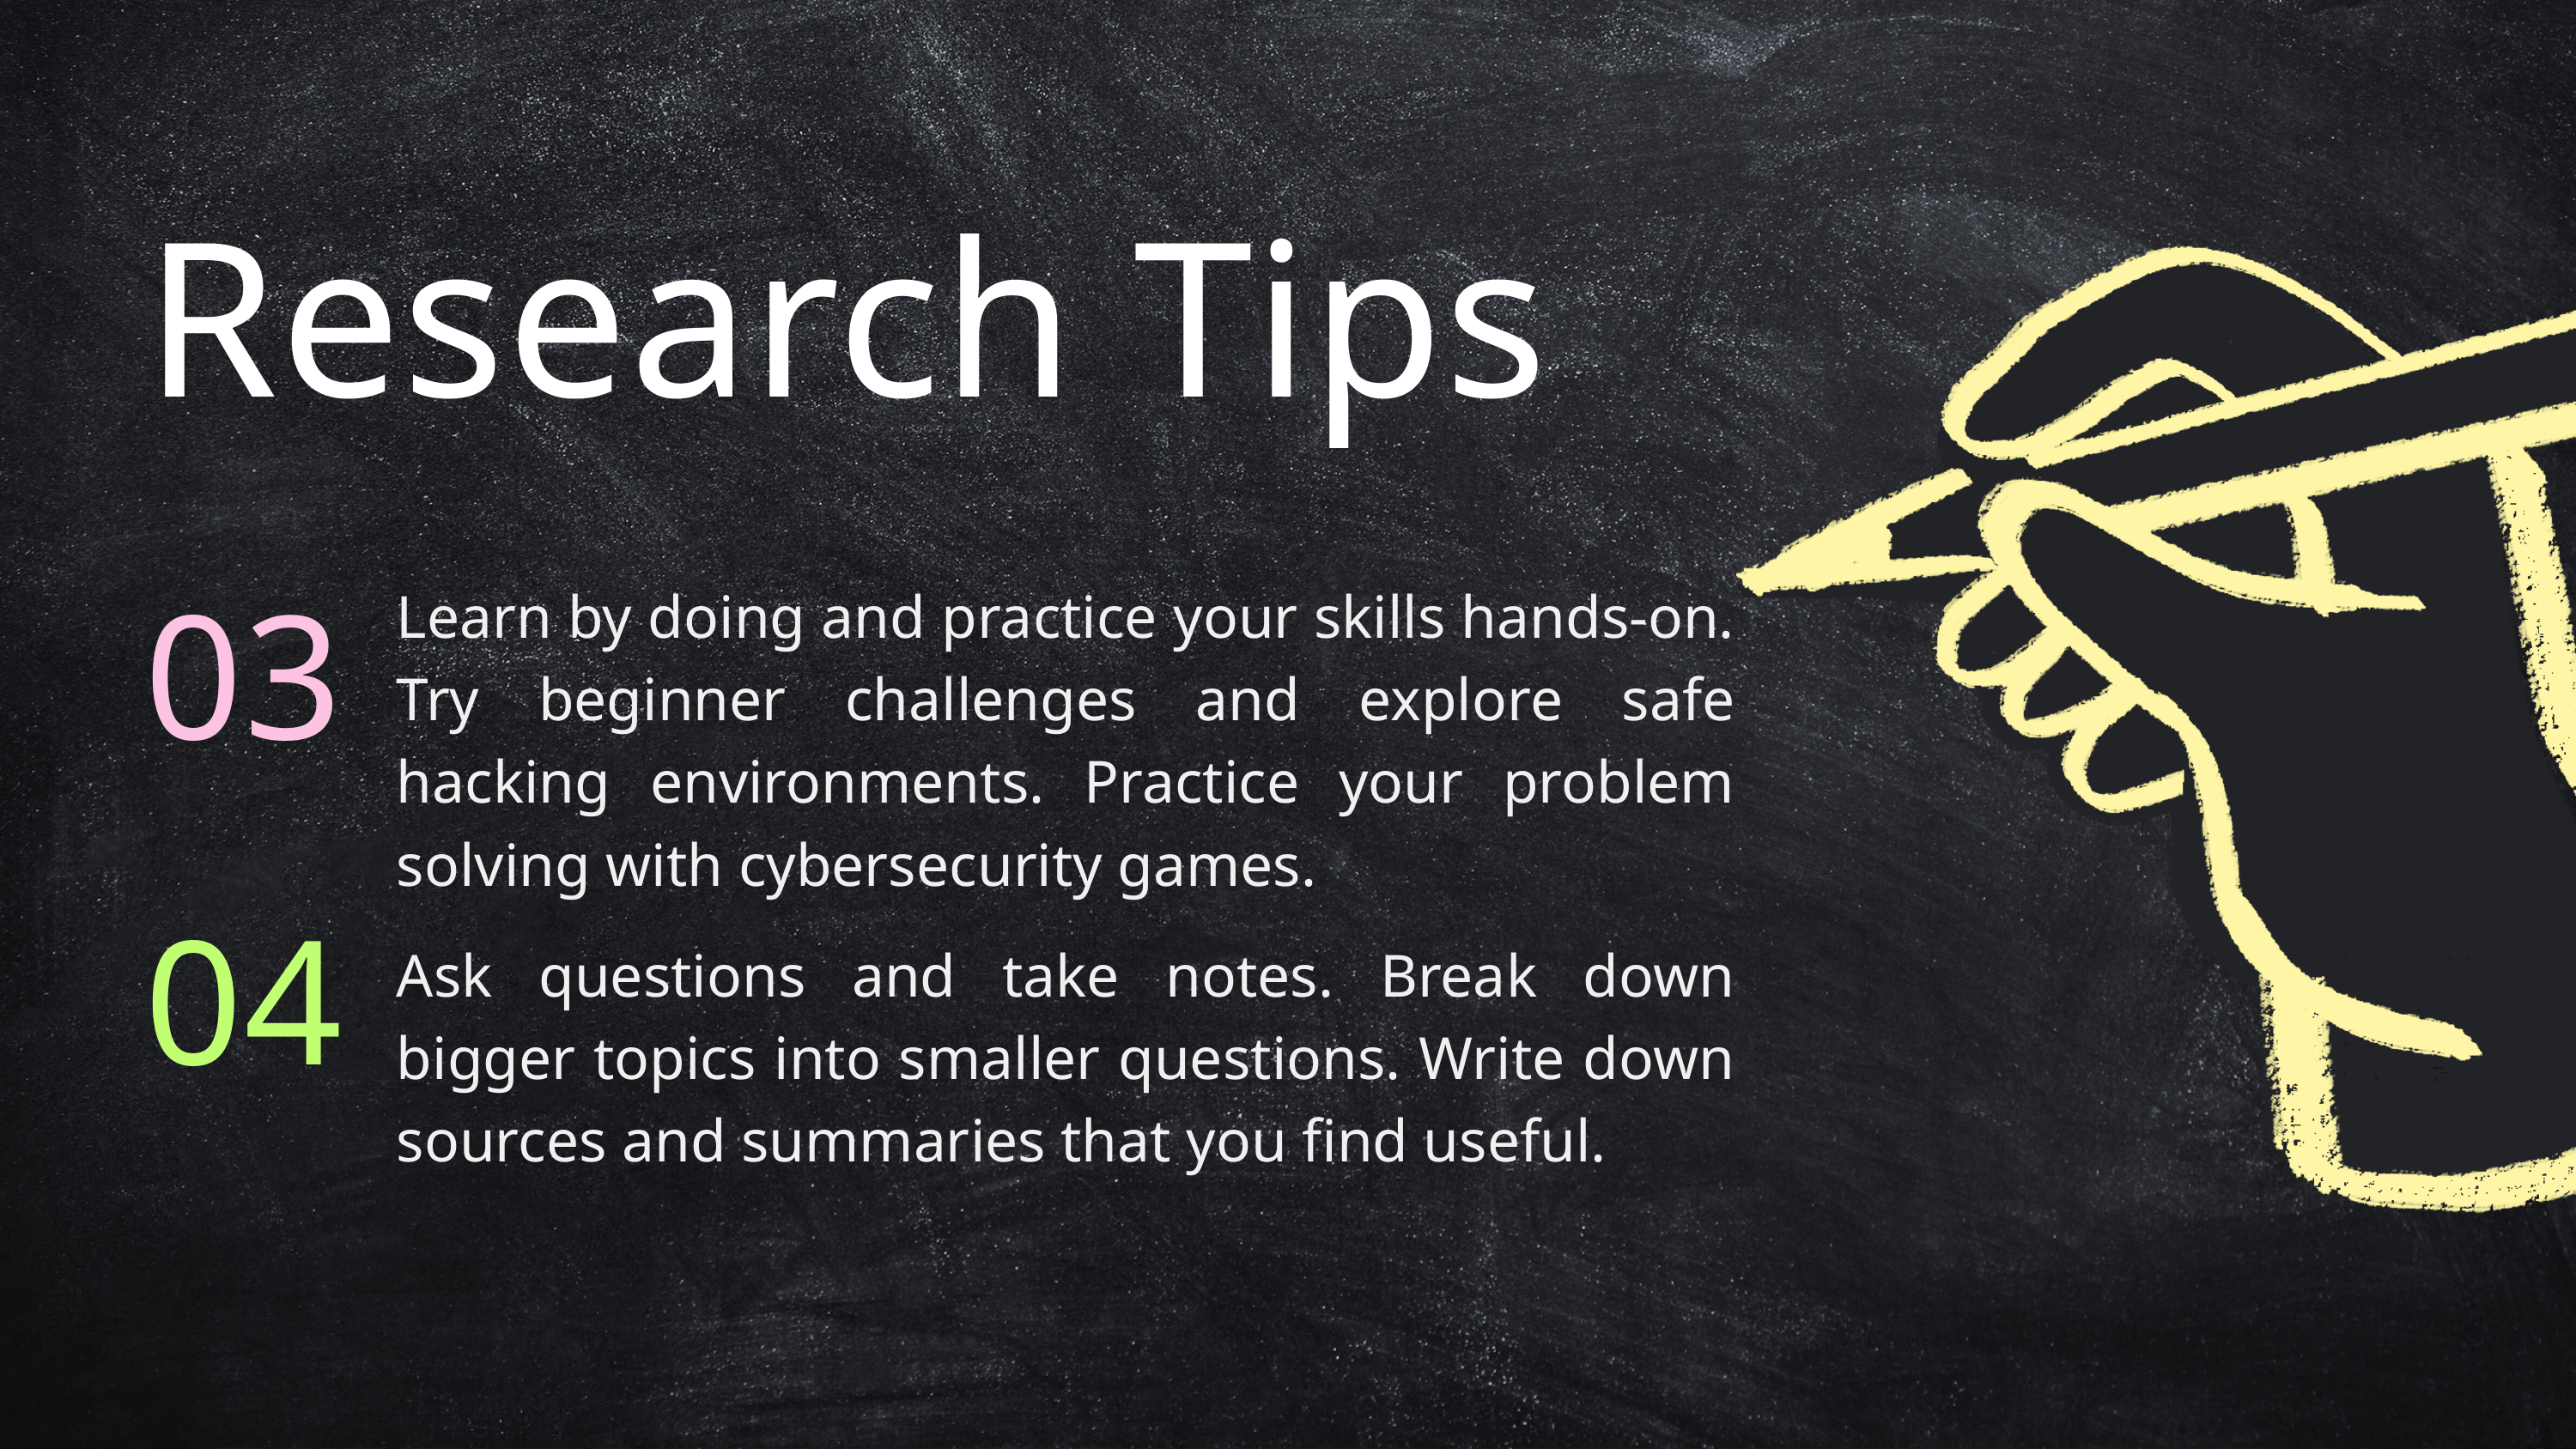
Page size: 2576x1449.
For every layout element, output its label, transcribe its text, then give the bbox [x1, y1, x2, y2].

text_box Research Tips [144, 225, 1996, 441]
text_box 03 [144, 567, 438, 893]
text_box [1735, 239, 2576, 1222]
text_box 04 [144, 893, 438, 1278]
text_box Ask questions and take notes. Break down bigger topics into smaller questions. Write down sources and summaries that you find useful. [438, 925, 1736, 1173]
text_box [0, 0, 2576, 1449]
text_box Learn by doing and practice your skills hands-on. Try beginner challenges and explore safe hacking environments. Practice your problem solving with cybersecurity games. [396, 567, 1736, 898]
